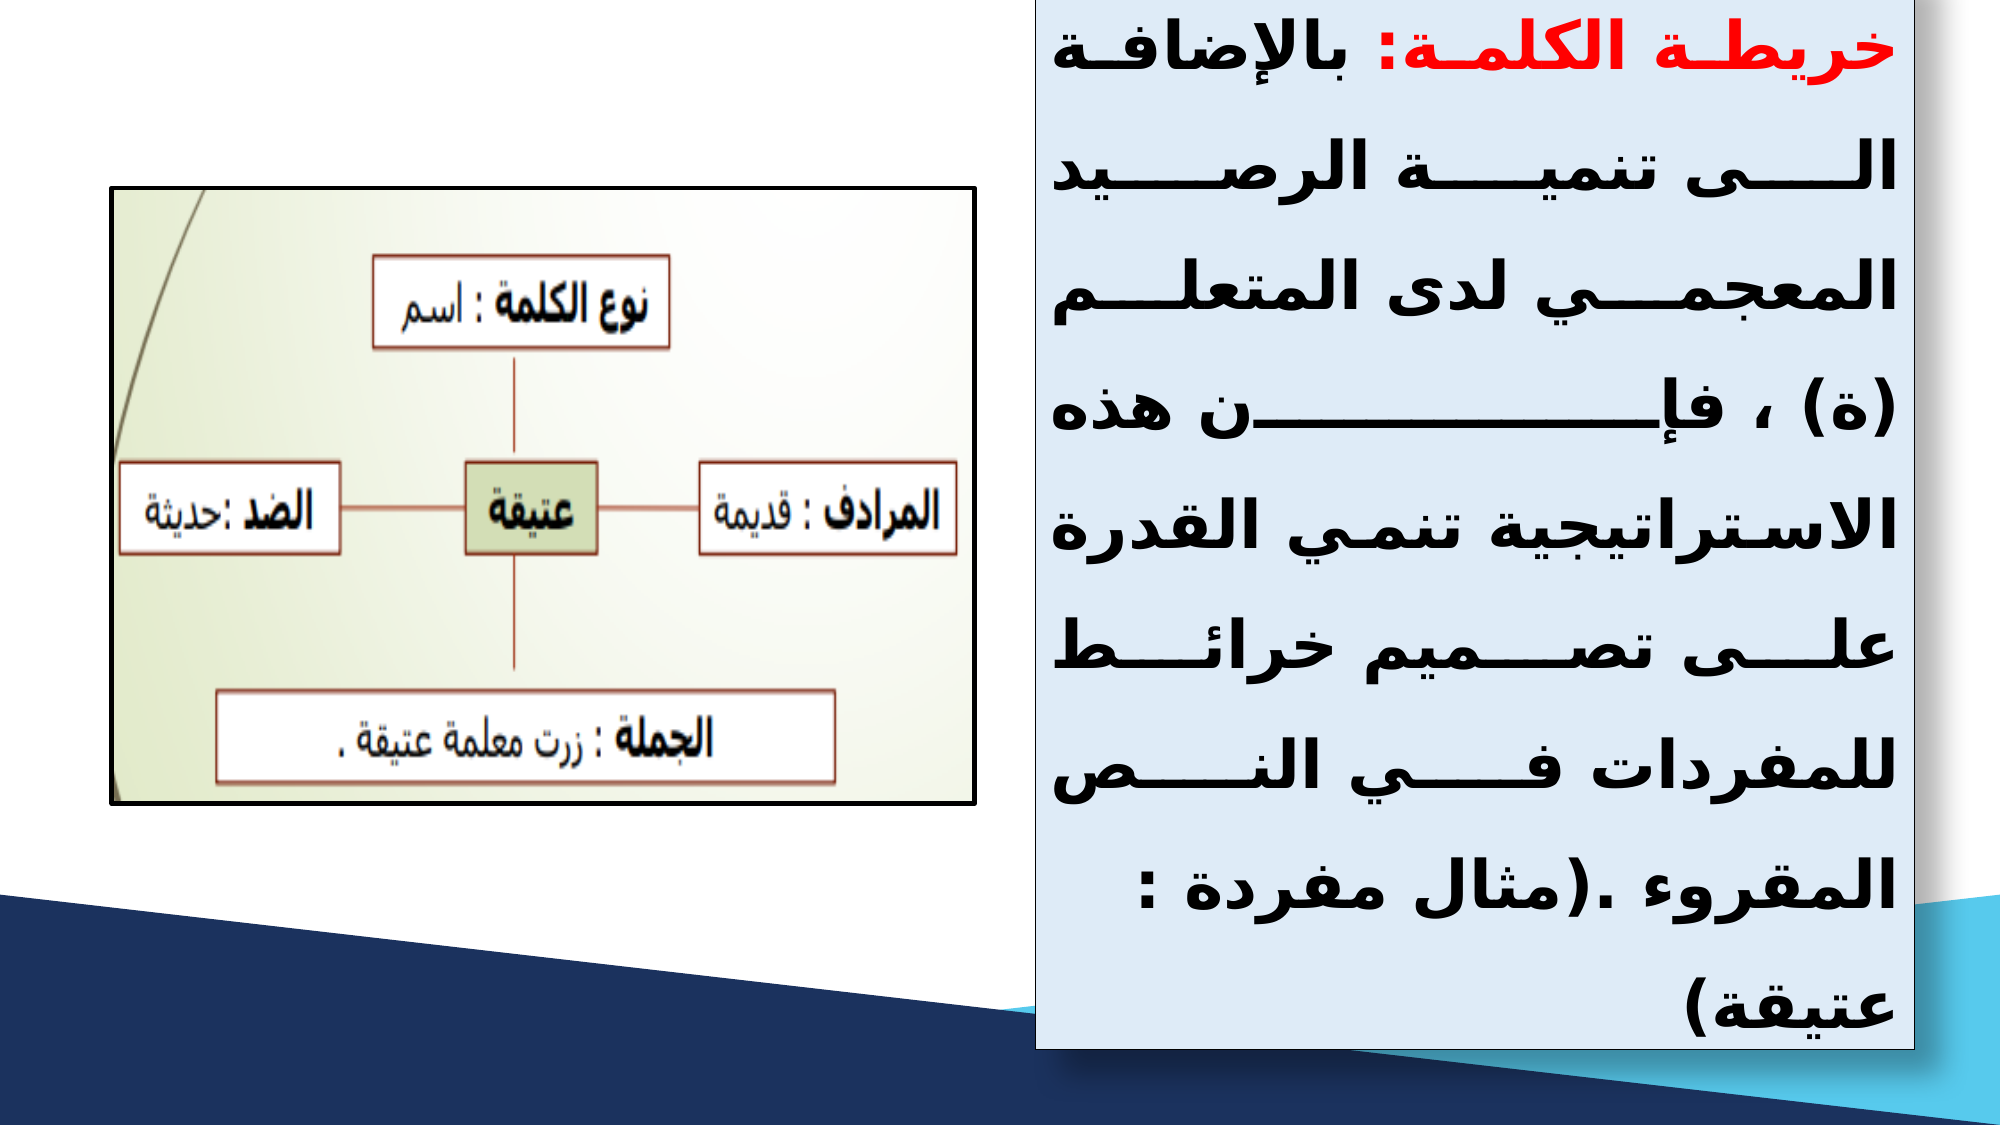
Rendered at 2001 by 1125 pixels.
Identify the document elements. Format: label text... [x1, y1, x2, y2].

text_box [0, 894, 2000, 1125]
picture [114, 190, 972, 802]
text_box [1002, 1005, 1035, 1013]
text_box [1741, 894, 2000, 1124]
text_box خريطة الكلمة: بالإضافة الى تنمية الرصيد المعجمي لدى المتعلم (ة) ، فإن هذه الاستراتيجية تنمي القدرة على تصميم خرائط للمفردات في النص المقروء .(مثال مفردة : عتيقة) [1035, 0, 1915, 1050]
